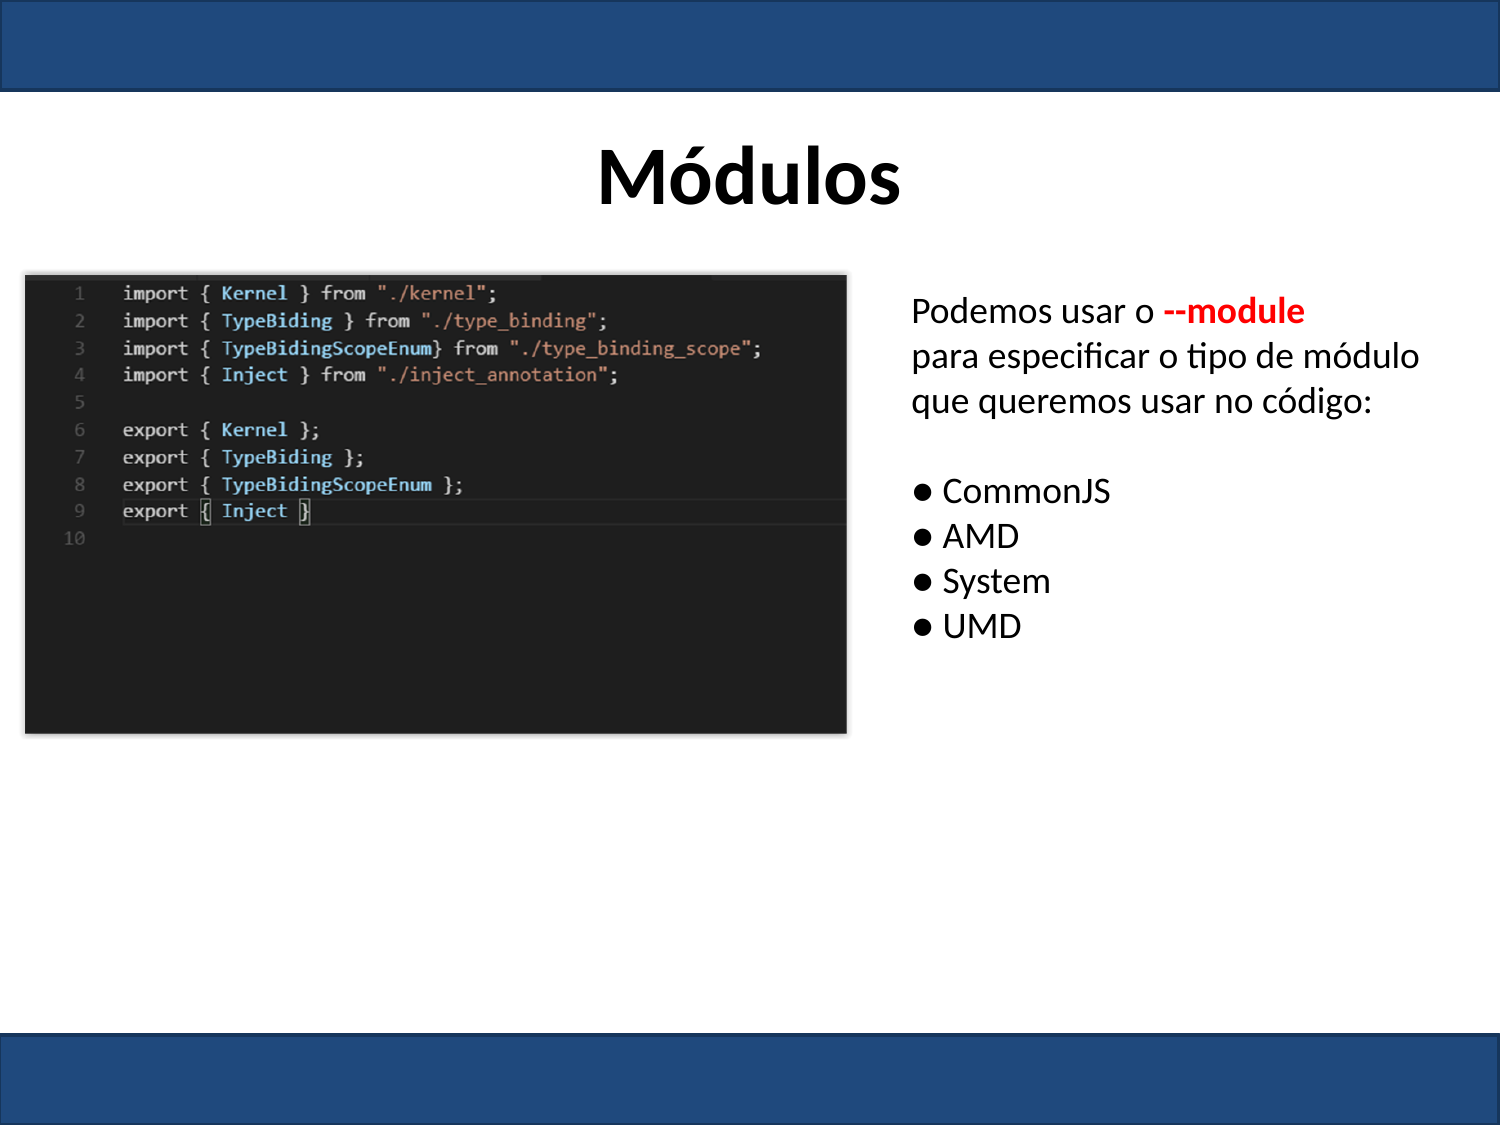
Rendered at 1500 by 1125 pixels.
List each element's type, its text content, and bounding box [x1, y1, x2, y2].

picture [17, 266, 853, 740]
text_box [0, 0, 1500, 92]
text_box Módulos [46, 113, 1452, 229]
text_box [0, 1033, 1500, 1125]
text_box Podemos usar o --module para especificar o tipo de módulo que queremos usar no código: ● CommonJS ● AMD ● System ● UMD [896, 278, 1452, 654]
